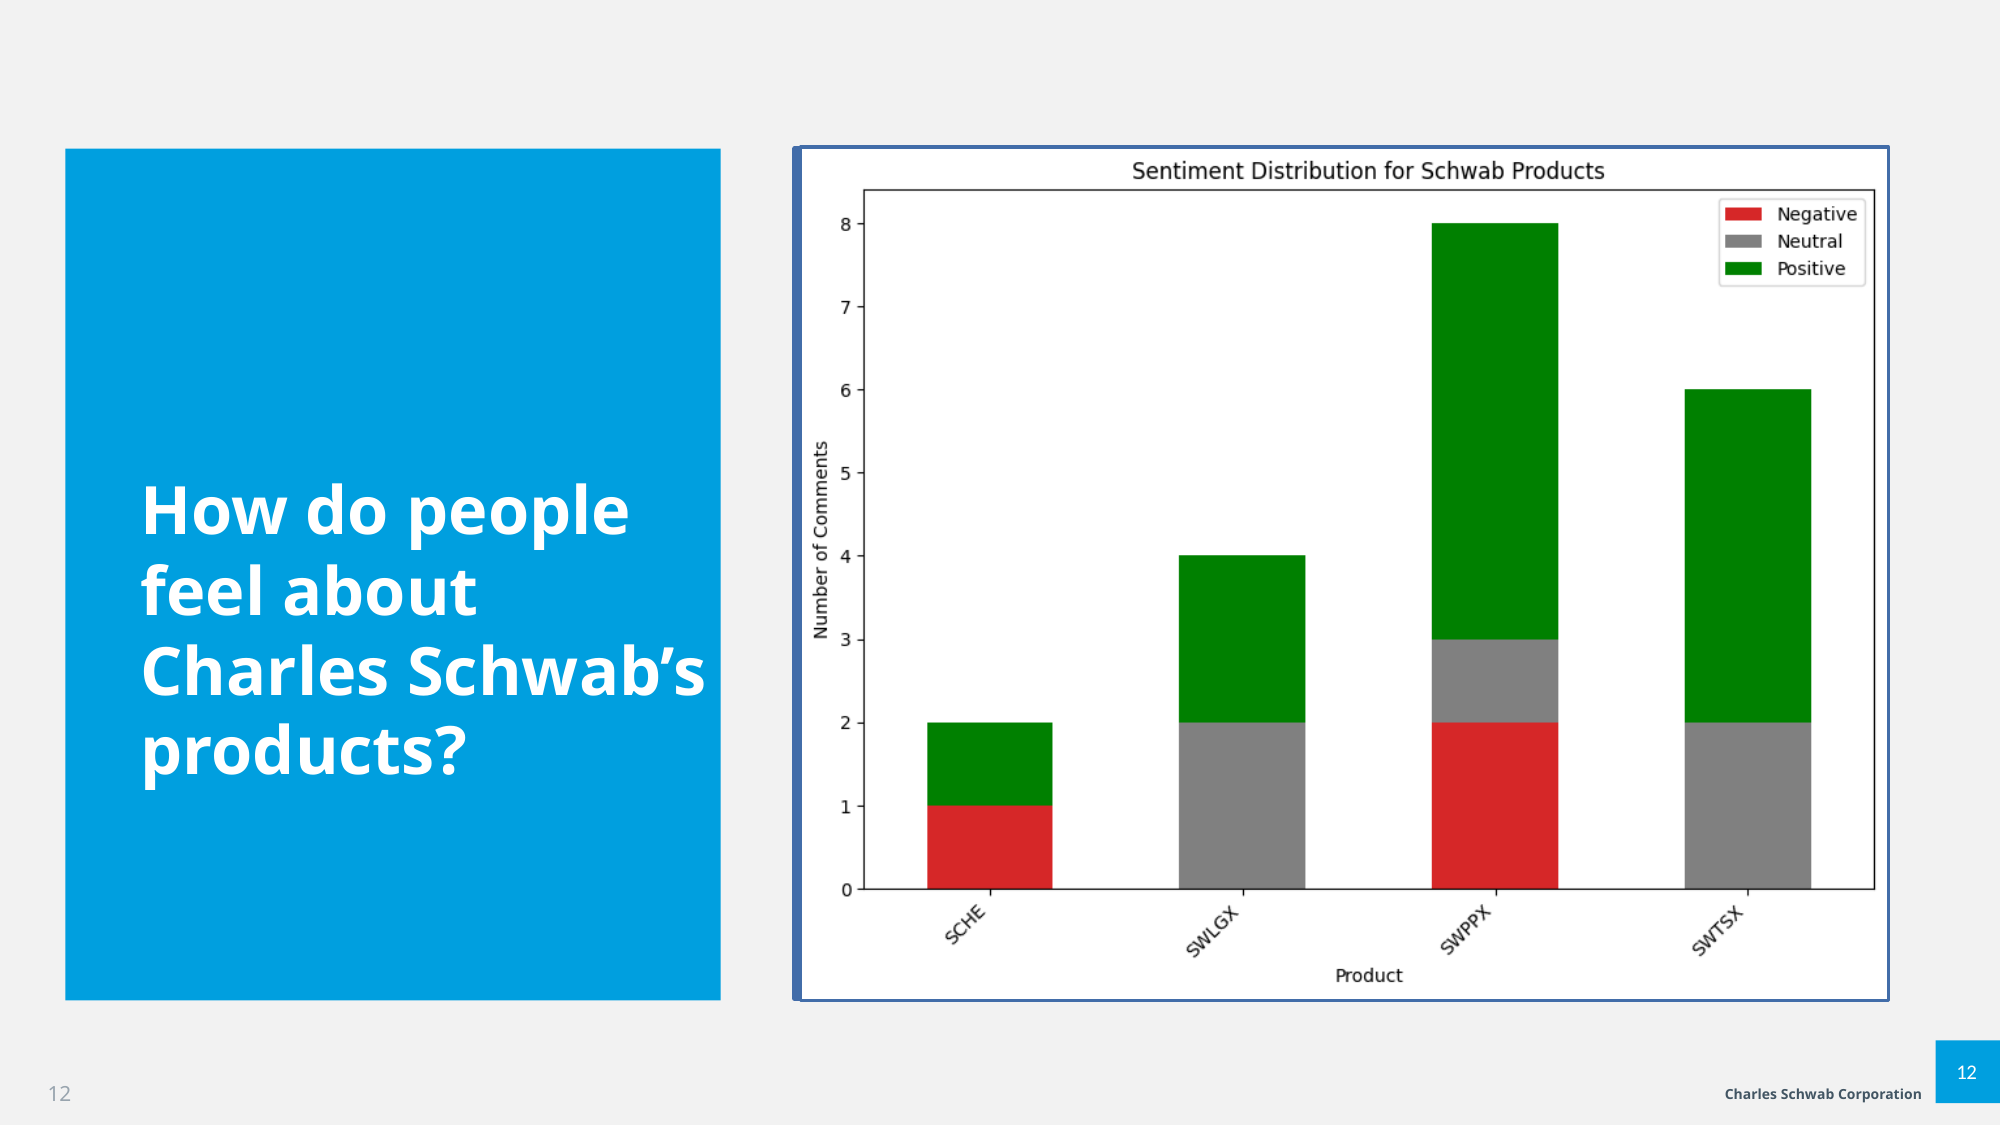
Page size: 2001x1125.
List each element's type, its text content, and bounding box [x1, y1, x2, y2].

text_box How do people feel about Charles Schwab’s products? [65, 148, 721, 1001]
text_box 12 [1954, 1056, 1982, 1084]
text_box [1935, 1040, 2000, 1104]
text_box [794, 148, 799, 999]
slide_number 12 [47, 1078, 80, 1112]
picture [801, 148, 1888, 1000]
